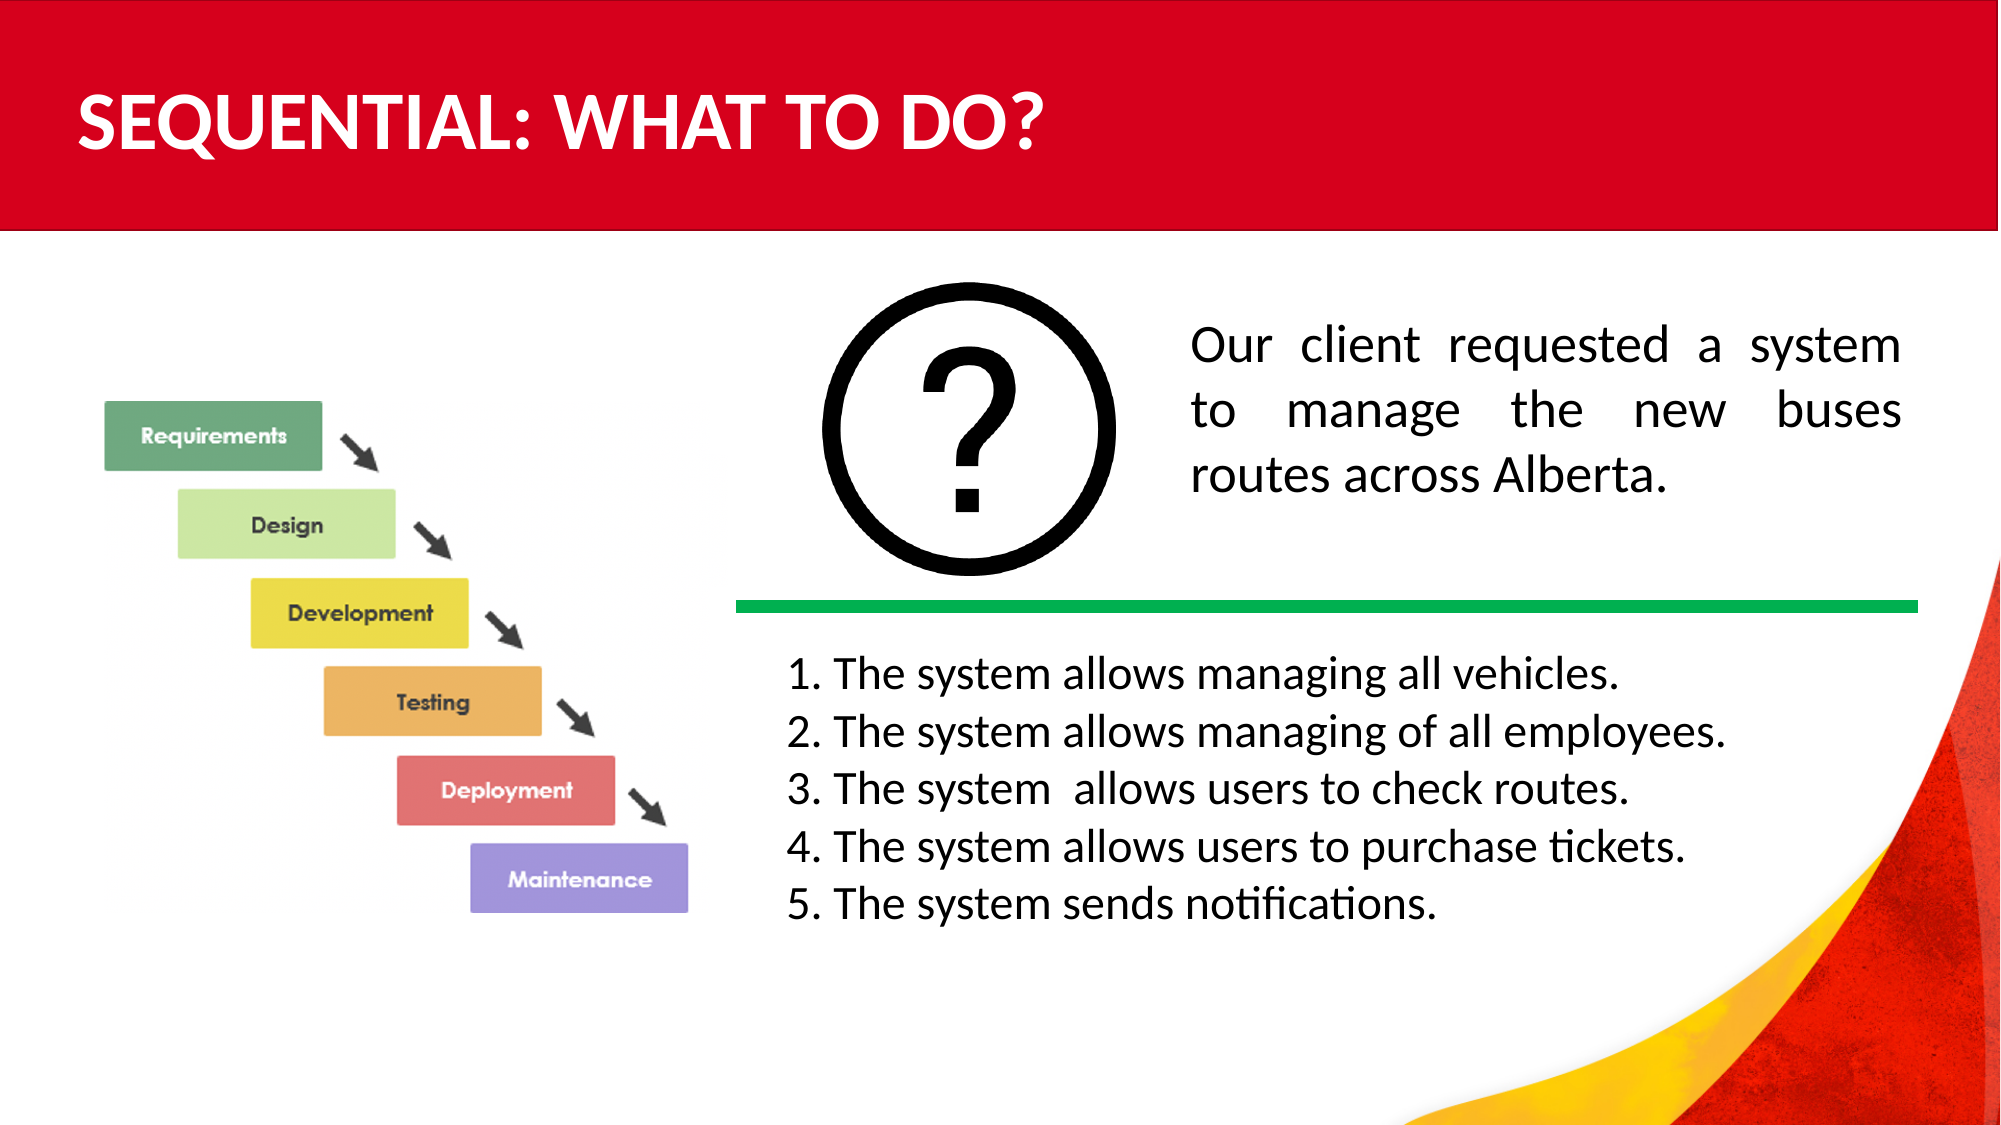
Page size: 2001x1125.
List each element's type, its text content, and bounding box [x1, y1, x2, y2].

picture [0, 0, 2001, 1125]
title SEQUENTIAL: WHAT TO DO? [63, 70, 1946, 210]
text_box 1. The system allows managing all vehicles. 2. The system allows managing of all employees. 3. The system allows users to check routes. 4. The system allows users to purchase tickets. 5. The system sends notifications. [771, 634, 1919, 937]
text_box Our client requested a system to manage the new buses routes across Alberta. [1175, 300, 1919, 511]
text_box [0, 0, 1998, 231]
